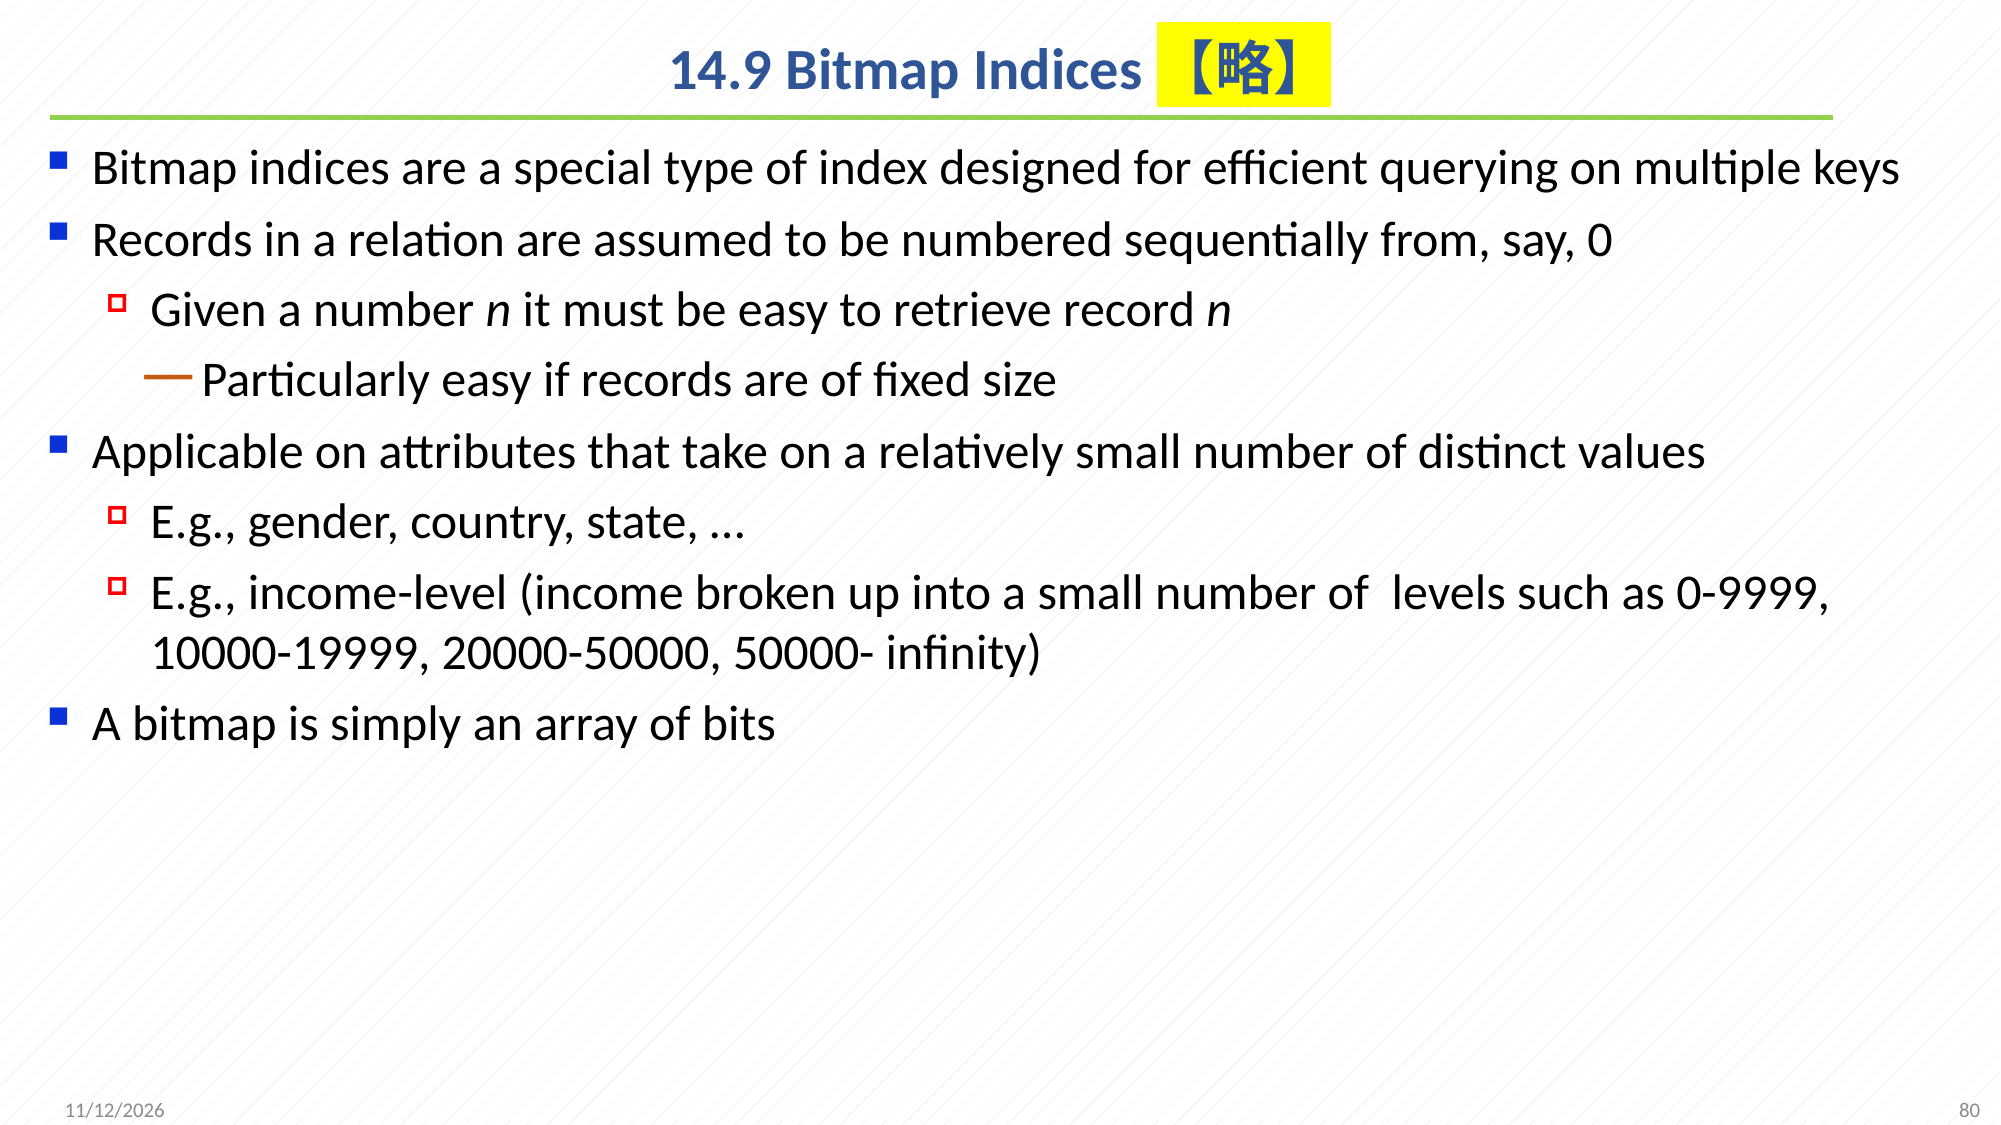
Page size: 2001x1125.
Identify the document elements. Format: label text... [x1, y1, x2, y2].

list Bitmap indices are a special type of index designed for efficient querying on multiple keys Records in a relation are assumed to be numbered sequentially from, say, 0 Given a number n it must be easy to retrieve record n Particularly easy if records are of fixed size Applicable on attributes that take on a relatively small number of distinct values E.g., gender, country, state, … E.g., income-level (income broken up into a small number of levels such as 0-9999, 10000-19999, 20000-50000, 50000- infinity) A bitmap is simply an array of bits [32, 126, 1974, 1081]
slide_number 80 [1545, 1079, 1996, 1125]
title 14.9 Bitmap Indices【略】 [50, 13, 1949, 126]
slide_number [49, 1079, 500, 1125]
